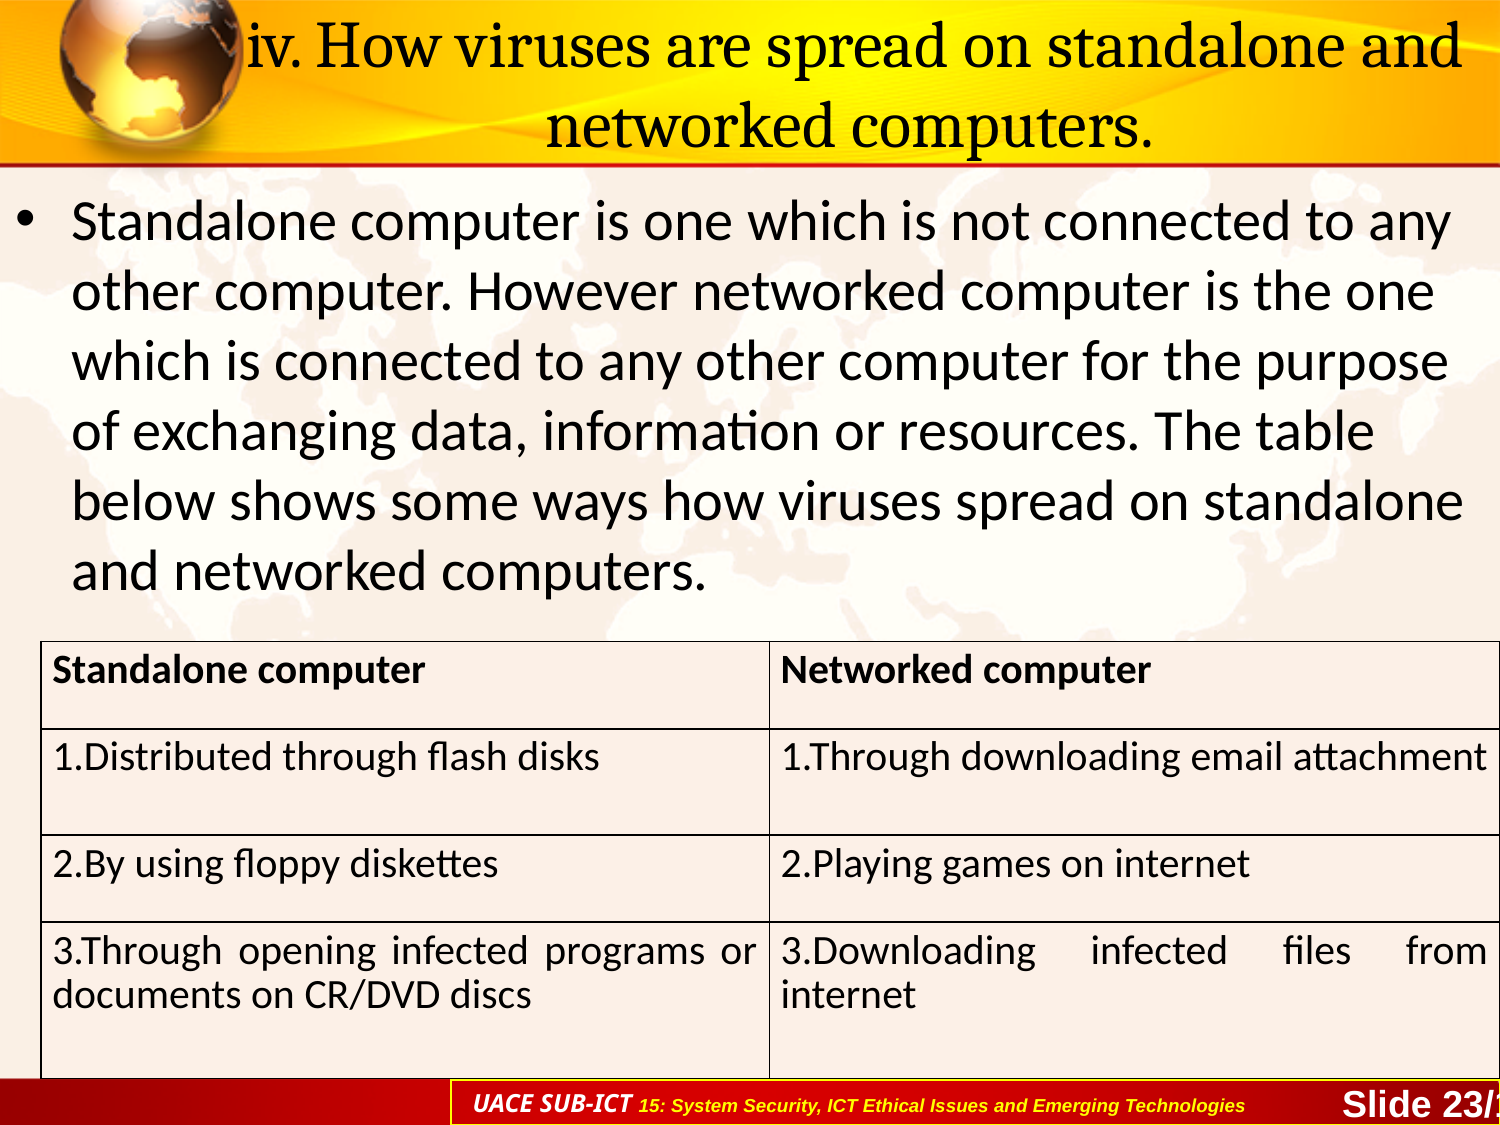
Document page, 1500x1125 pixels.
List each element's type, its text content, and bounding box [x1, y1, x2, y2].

list Standalone computer is one which is not connected to any other computer. However networked computer is the one which is connected to any other computer for the purpose of exchanging data, information or resources. The table below shows some ways how viruses spread on standalone and networked computers. [0, 174, 1500, 1081]
table_header Standalone computer [42, 642, 769, 728]
title iv. How viruses are spread on standalone and networked computers. [212, 0, 1500, 163]
table_cell 3.Through opening infected programs or documents on CR/DVD discs [42, 923, 769, 1078]
table_cell 3.Downloading infected files from internet [770, 923, 1499, 1078]
picture [452, 1081, 1499, 1124]
table_header Networked computer [770, 642, 1499, 728]
picture [0, 1081, 450, 1125]
table_cell 1.Distributed through flash disks [42, 730, 769, 834]
table_cell 1.Through downloading email attachment [770, 730, 1499, 834]
picture [0, 0, 1500, 174]
table_cell 2.Playing games on internet [770, 836, 1499, 921]
table_cell 2.By using floppy diskettes [42, 836, 769, 921]
